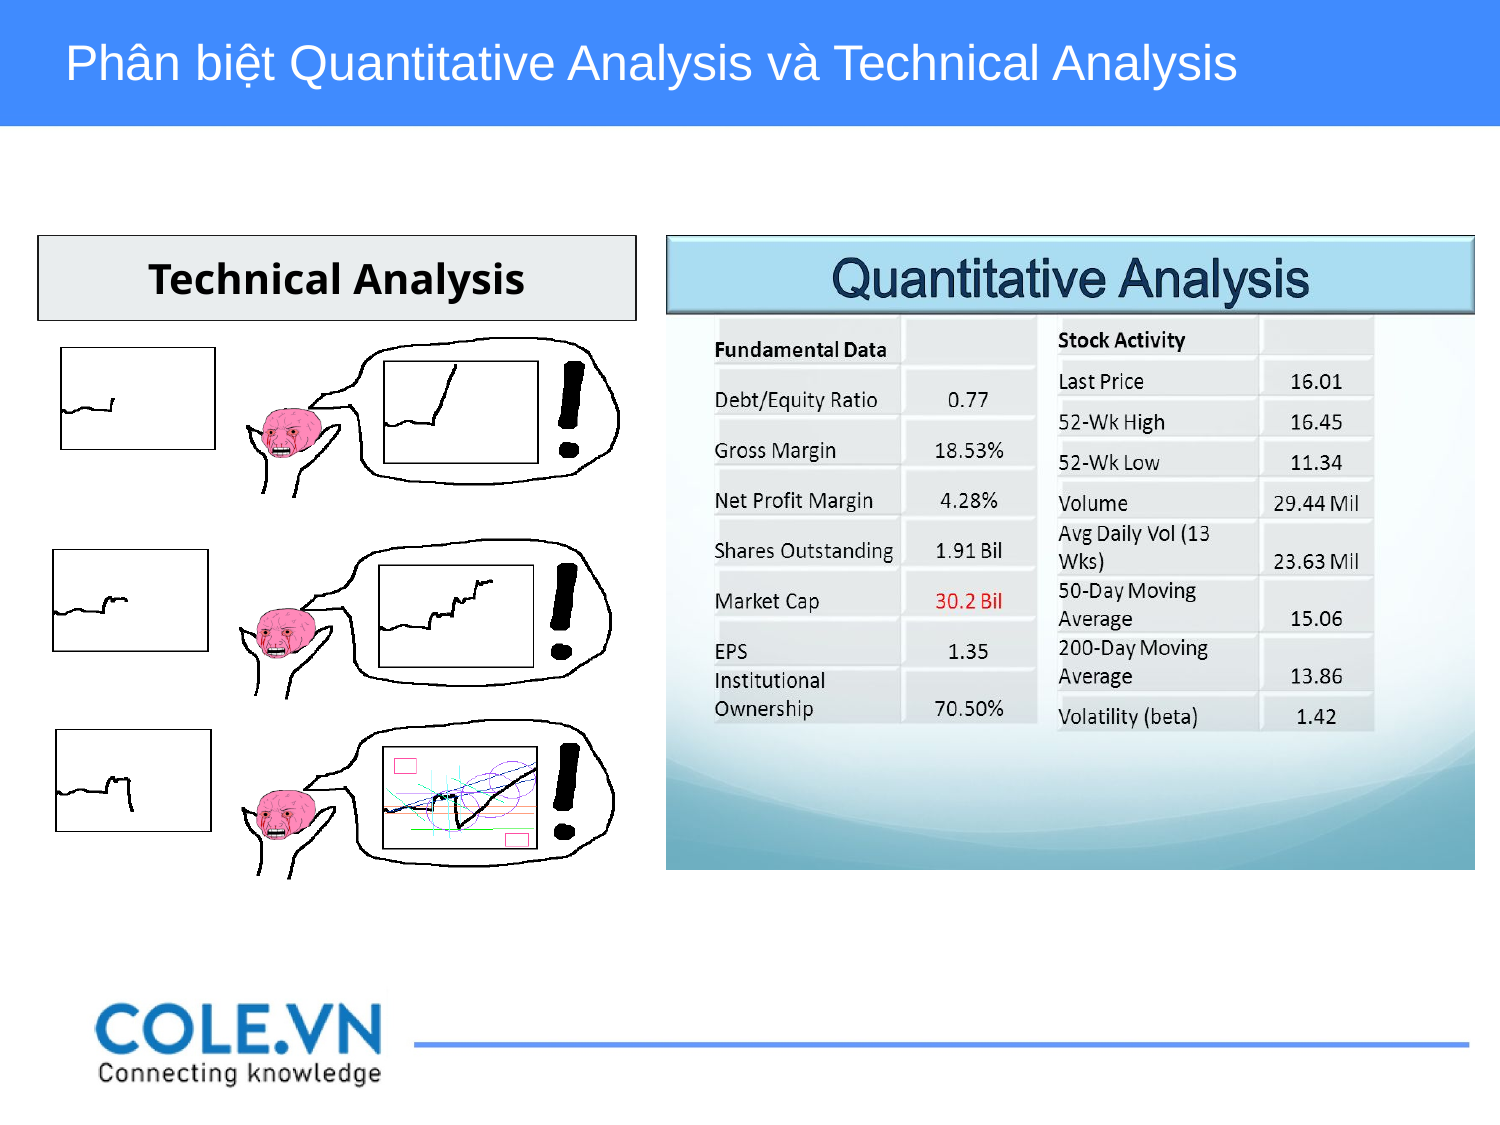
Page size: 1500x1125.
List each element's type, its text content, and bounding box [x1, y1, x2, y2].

text_box Phân biệt Quantitative Analysis và Technical Analysis [50, 22, 1500, 98]
picture [0, 0, 1500, 1125]
text_box Technical Analysis [37, 235, 636, 320]
